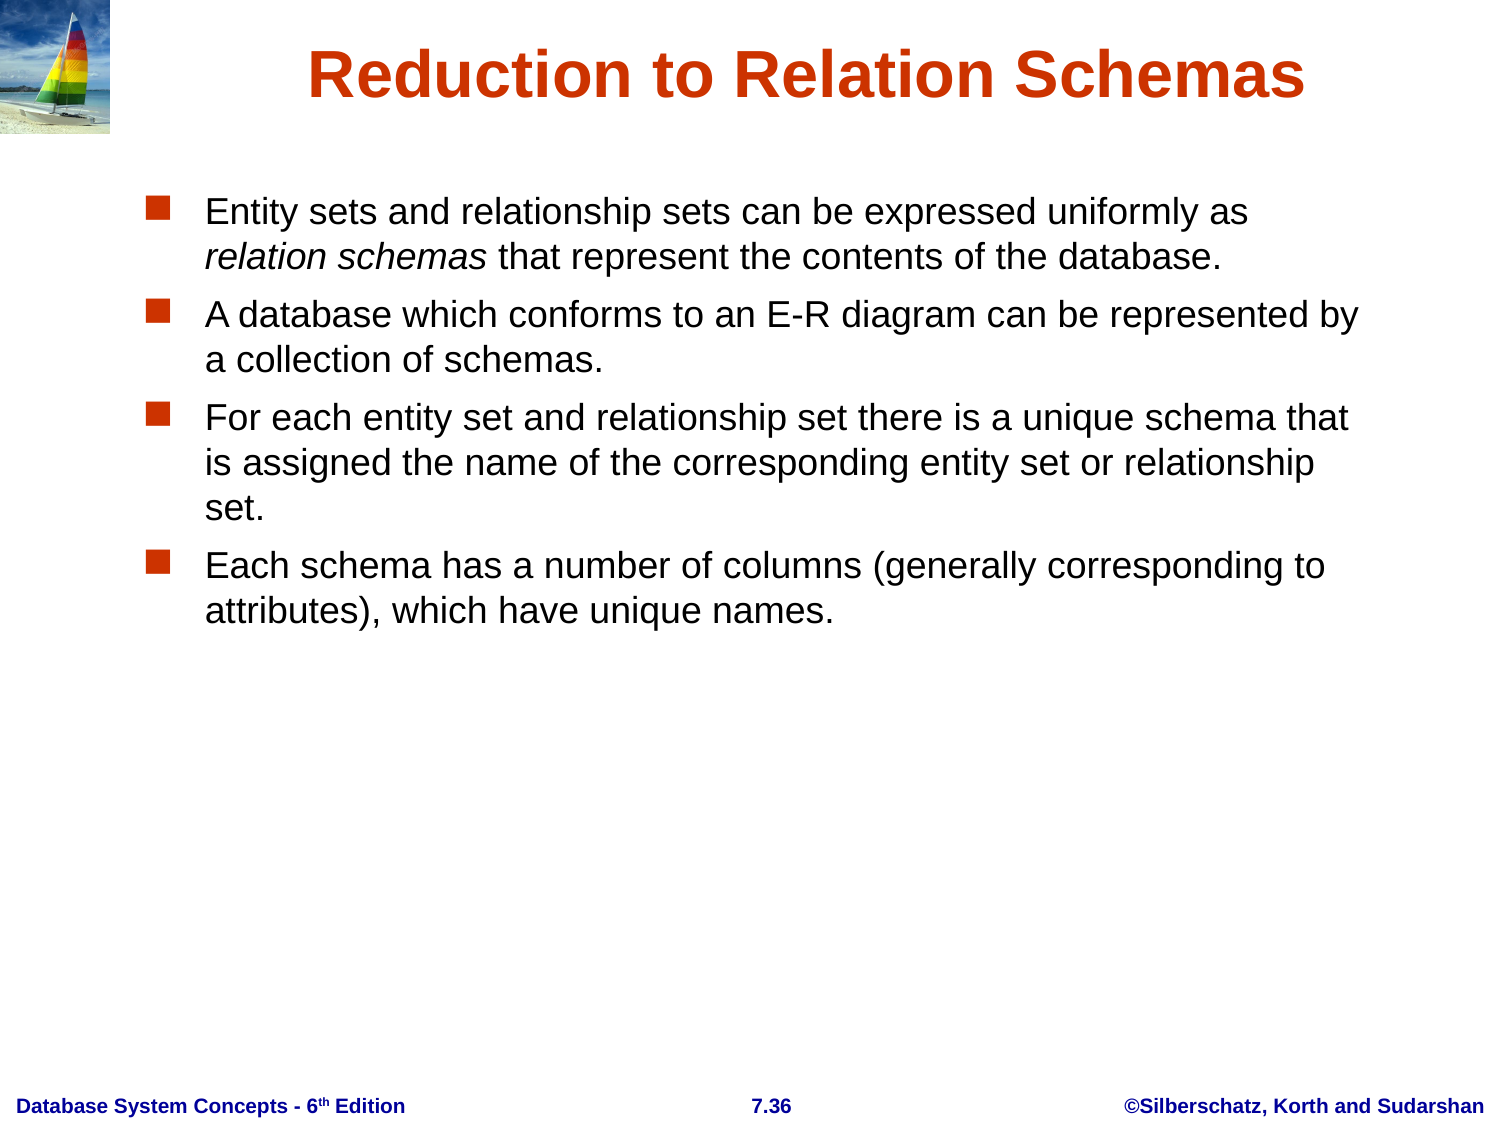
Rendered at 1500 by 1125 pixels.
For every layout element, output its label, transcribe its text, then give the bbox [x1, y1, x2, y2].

list Entity sets and relationship sets can be expressed uniformly as relation schemas that represent the contents of the database. A database which conforms to an E-R diagram can be represented by a collection of schemas. For each entity set and relationship set there is a unique schema that is assigned the name of the corresponding entity set or relationship set. Each schema has a number of columns (generally corresponding to attributes), which have unique names. [133, 179, 1392, 859]
title Reduction to Relation Schemas [145, 18, 1471, 119]
picture [0, 0, 110, 134]
